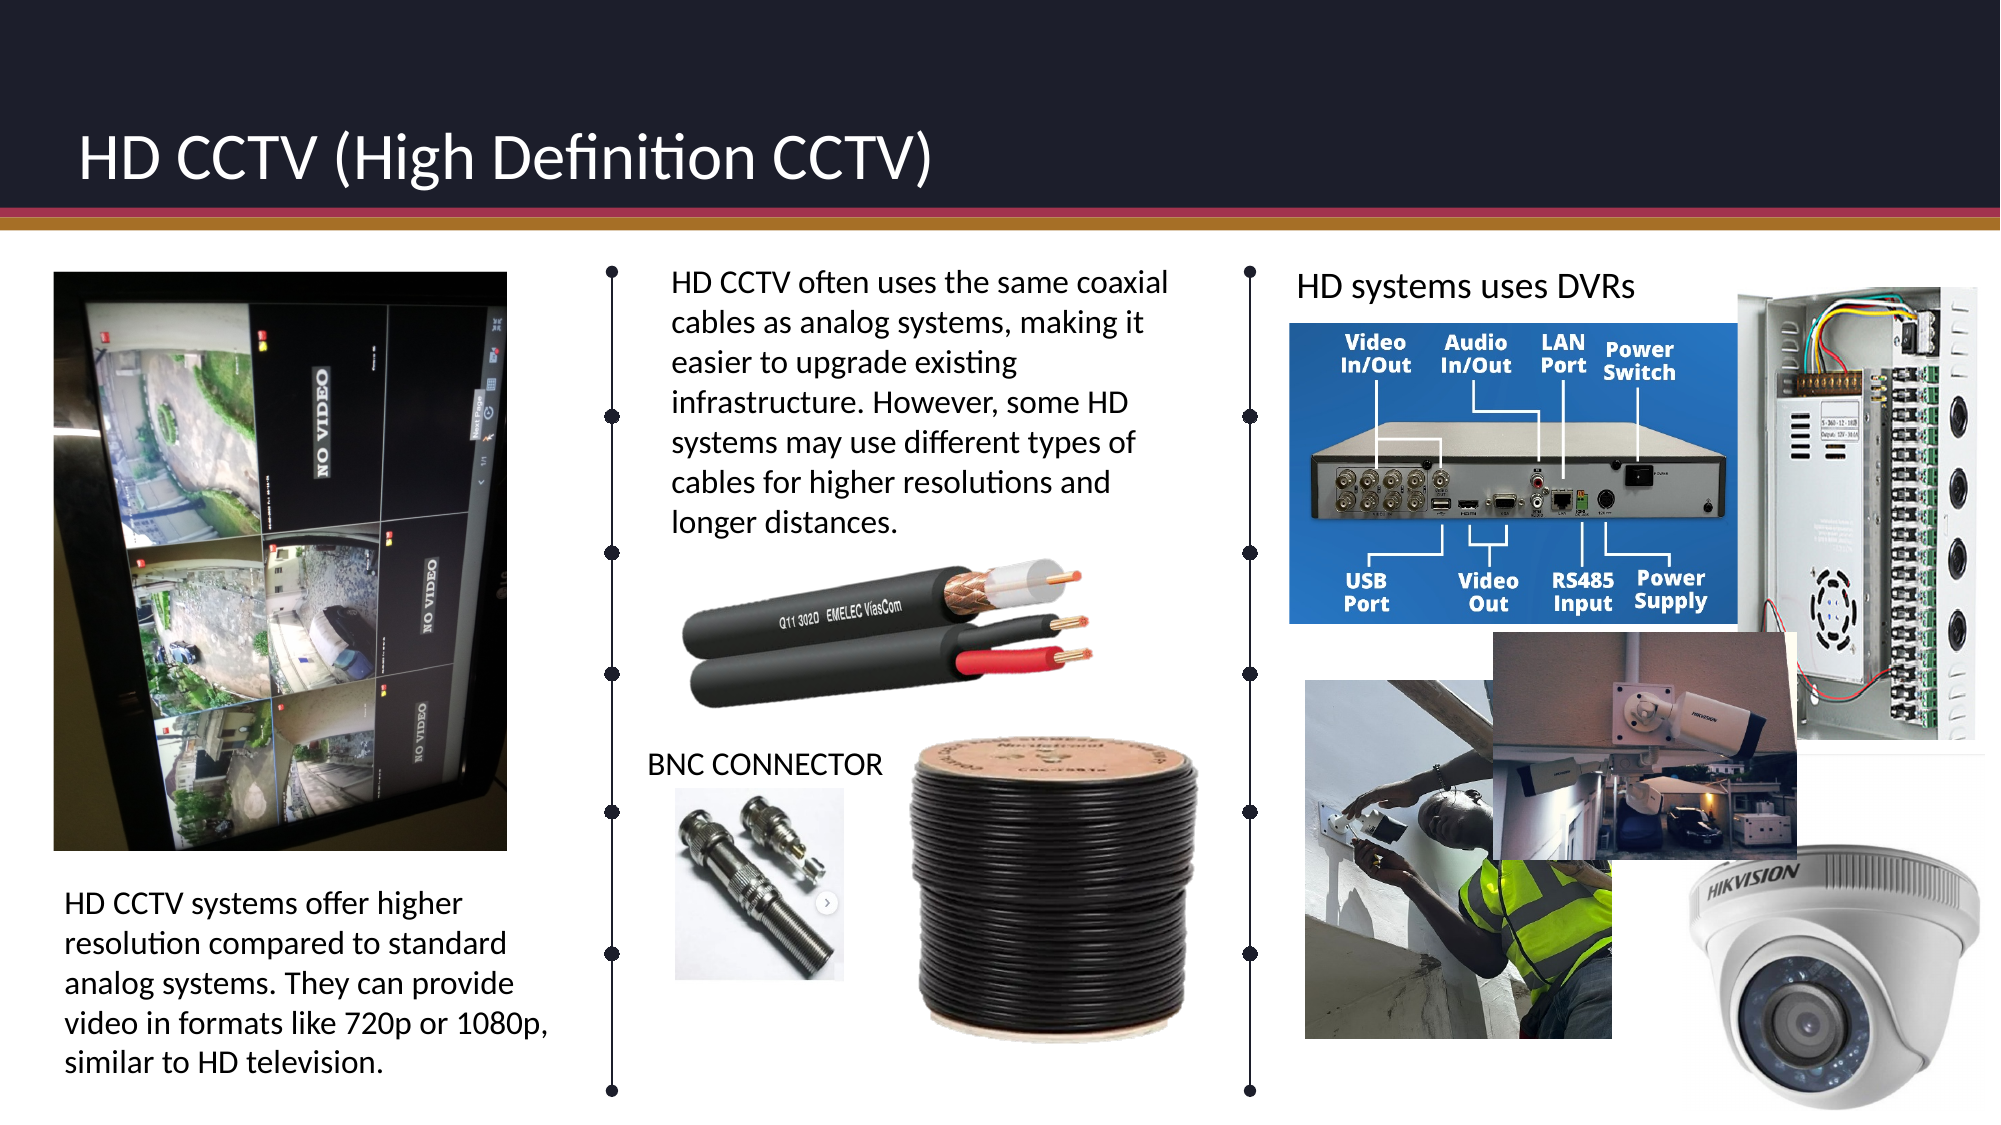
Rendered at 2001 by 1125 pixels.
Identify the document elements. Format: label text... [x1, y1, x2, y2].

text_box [638, 689, 1226, 1053]
picture [0, 272, 570, 851]
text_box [1281, 253, 1985, 1111]
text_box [202, 673, 840, 689]
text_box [0, 0, 2000, 231]
text_box HD CCTV systems offer higher resolution compared to standard analog systems. They can provide video in formats like 720p or 1080p, similar to HD television. [49, 873, 583, 1088]
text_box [840, 673, 1281, 689]
picture [1493, 632, 1797, 860]
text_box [638, 253, 1226, 673]
